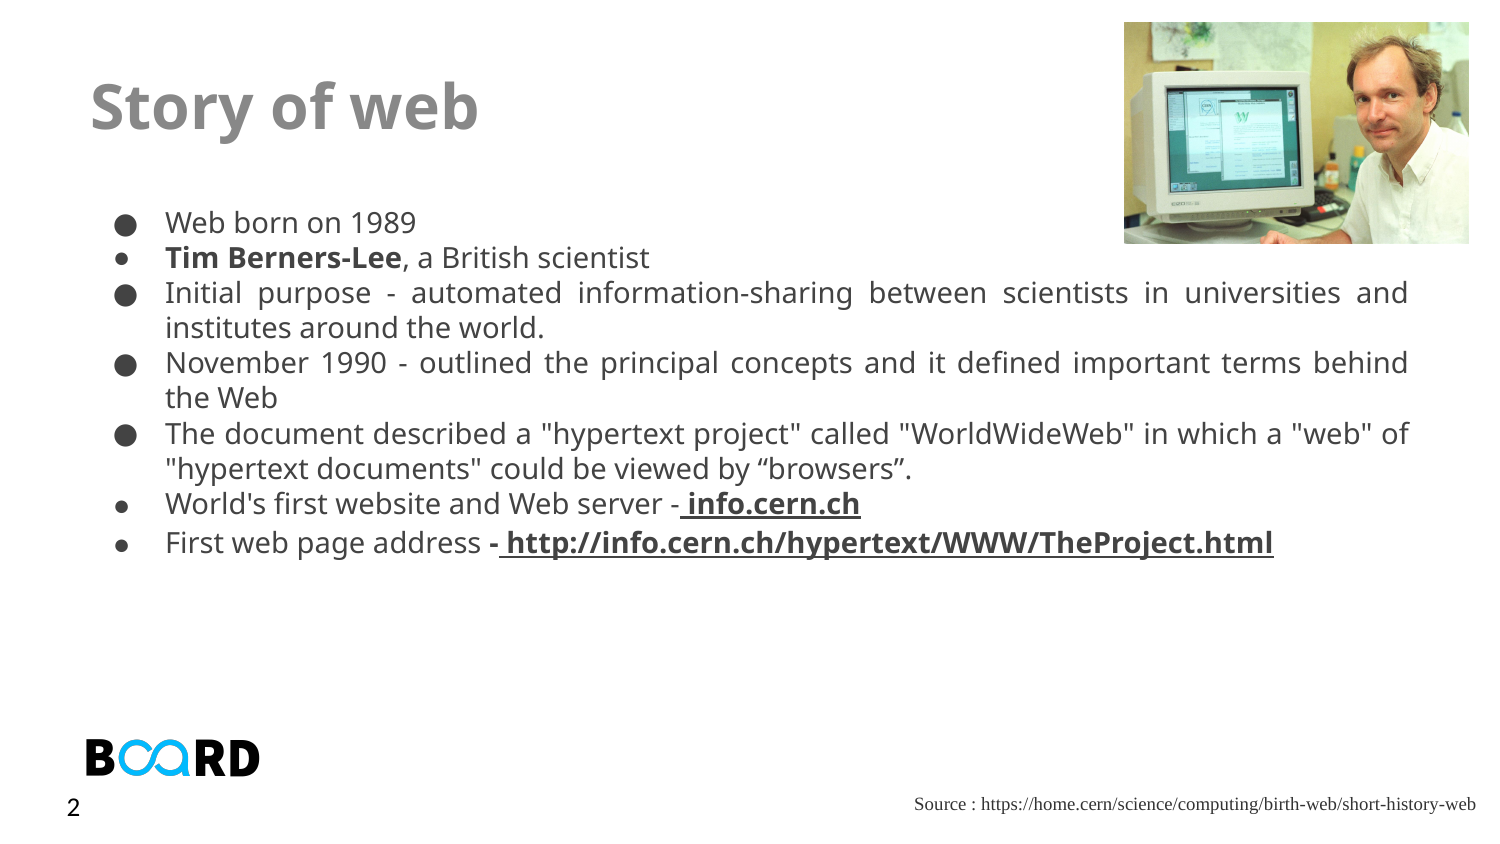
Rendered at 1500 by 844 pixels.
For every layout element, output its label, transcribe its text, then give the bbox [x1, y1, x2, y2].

list Web born on 1989 Tim Berners-Lee, a British scientist Initial purpose - automated information-sharing between scientists in universities and institutes around the world. November 1990 - outlined the principal concepts and it defined important terms behind the Web The document described a "hypertext project" called "WorldWideWeb" in which a "web" of "hypertext documents" could be viewed by “browsers”. World's first website and Web server - info.cern.ch First web page address - http://info.cern.ch/hypertext/WWW/TheProject.html [75, 196, 1425, 754]
text_box Source : https://home.cern/science/computing/birth-web/short-history-web [302, 780, 1492, 826]
picture [81, 734, 265, 782]
title Story of web [75, 33, 1118, 175]
picture [1123, 22, 1470, 244]
slide_number ‹#› [5, 774, 96, 840]
